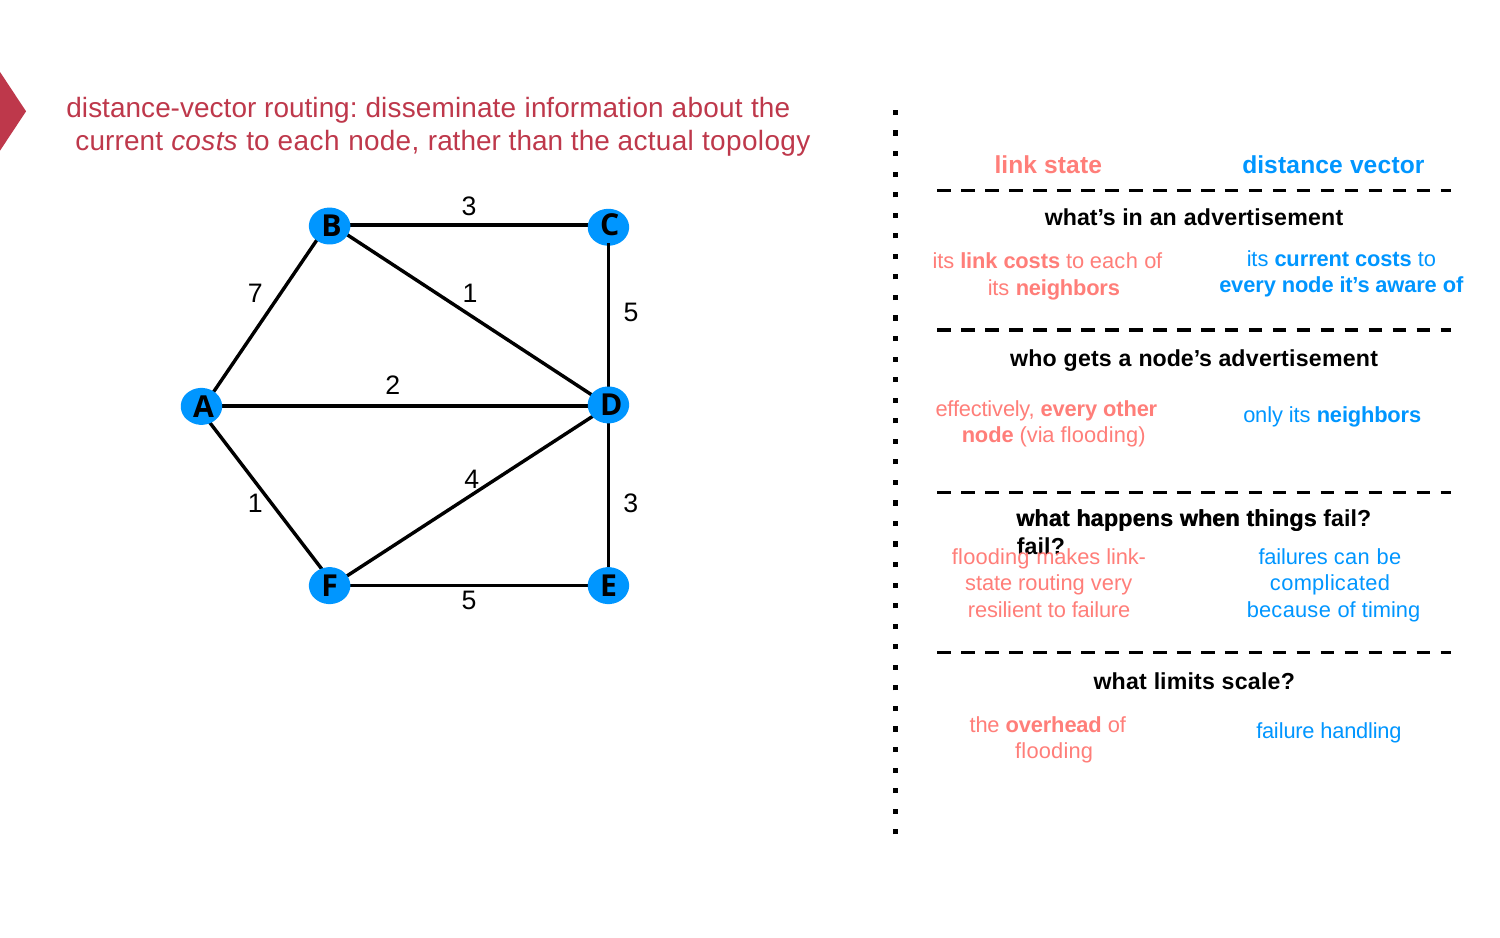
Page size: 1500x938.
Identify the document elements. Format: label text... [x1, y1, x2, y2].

text_box failure handling [1161, 714, 1496, 744]
text_box [591, 596, 599, 603]
text_box 3 [460, 187, 478, 220]
text_box C [599, 204, 618, 222]
text_box [339, 209, 350, 220]
text_box only its neighbors [1242, 399, 1425, 427]
text_box its current costs to every node it’s aware of [1216, 243, 1466, 297]
text_box [312, 596, 320, 602]
text_box E [599, 564, 618, 603]
text_box link state distance vector what’s in an advertisement [993, 191, 1426, 230]
text_box F [320, 596, 339, 603]
text_box effectively, every other node (via flooding) [934, 393, 1163, 447]
text_box what limits scale? the overhead of flooding [968, 665, 1296, 763]
text_box [339, 596, 347, 603]
text_box link state distance vector what’s in an advertisement [993, 147, 1426, 190]
text_box [180, 391, 190, 422]
text_box [589, 210, 599, 220]
text_box 5 [635, 293, 640, 327]
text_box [195, 223, 610, 588]
text_box what happens when things fail? flooding makes link- state routing very resilient to failure [949, 489, 1372, 622]
text_box who gets a node’s advertisement [1009, 342, 1379, 372]
text_box failures can be complicated because of timing [1372, 541, 1422, 622]
text_box 5 [460, 596, 478, 615]
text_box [330, 223, 630, 424]
text_box [618, 210, 629, 223]
text_box its link costs to each of its neighbors [931, 246, 1166, 300]
text_box [309, 209, 320, 221]
text_box 3 [622, 485, 639, 518]
title distance-vector routing: disseminate information about the current costs to each node, rather than the actual topology [65, 43, 823, 202]
text_box B [320, 205, 339, 221]
text_box [618, 569, 630, 602]
